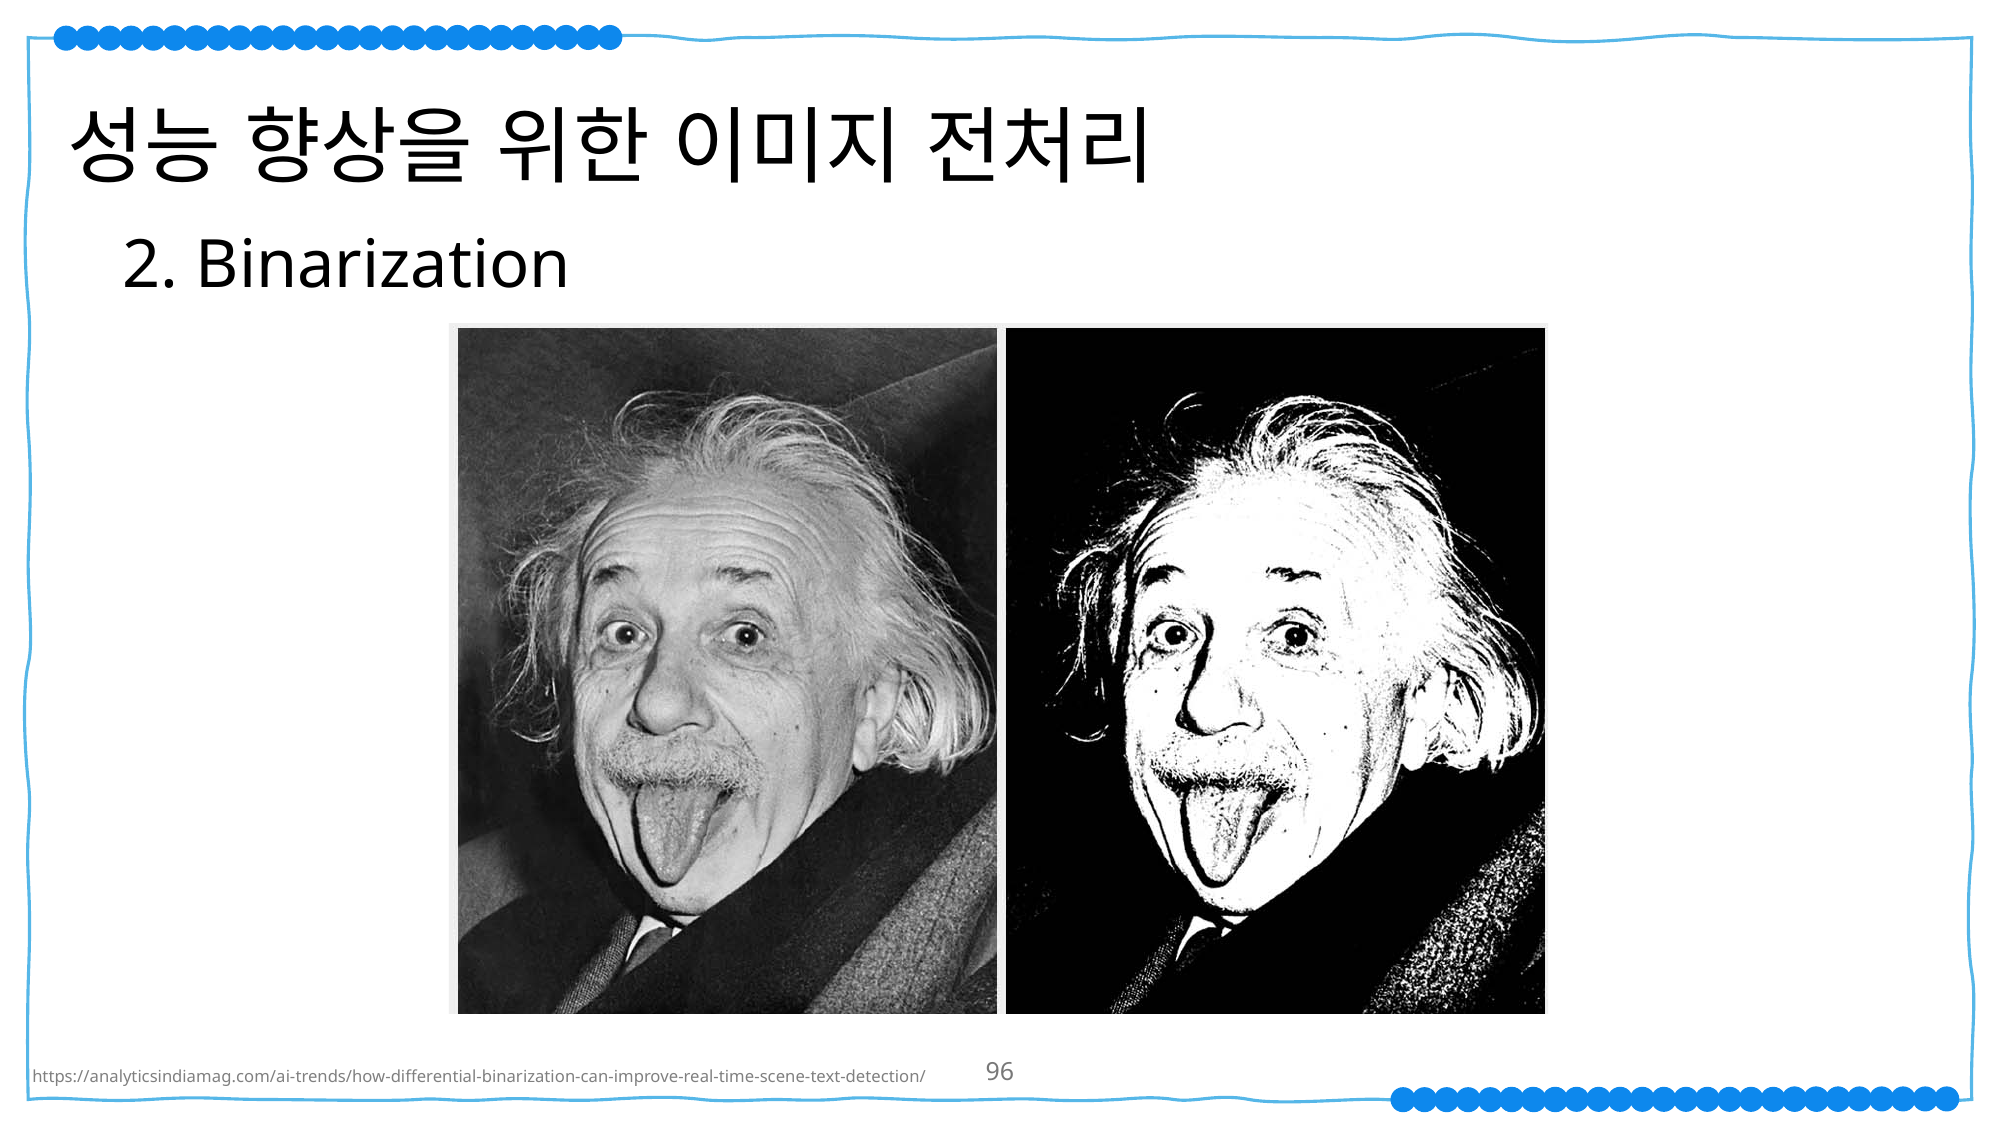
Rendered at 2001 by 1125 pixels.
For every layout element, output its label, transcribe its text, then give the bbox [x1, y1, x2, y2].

text_box [22, 32, 1976, 1104]
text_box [1389, 1085, 1960, 1113]
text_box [53, 24, 623, 52]
text_box https://analyticsindiamag.com/ai-trends/how-differential-binarization-can-improve-real-time-scene-text-detection/ [17, 1058, 943, 1093]
slide_number 95 [1094, 1099, 1225, 1103]
picture [448, 323, 1549, 1015]
text_box 2. Binarization [107, 213, 587, 309]
